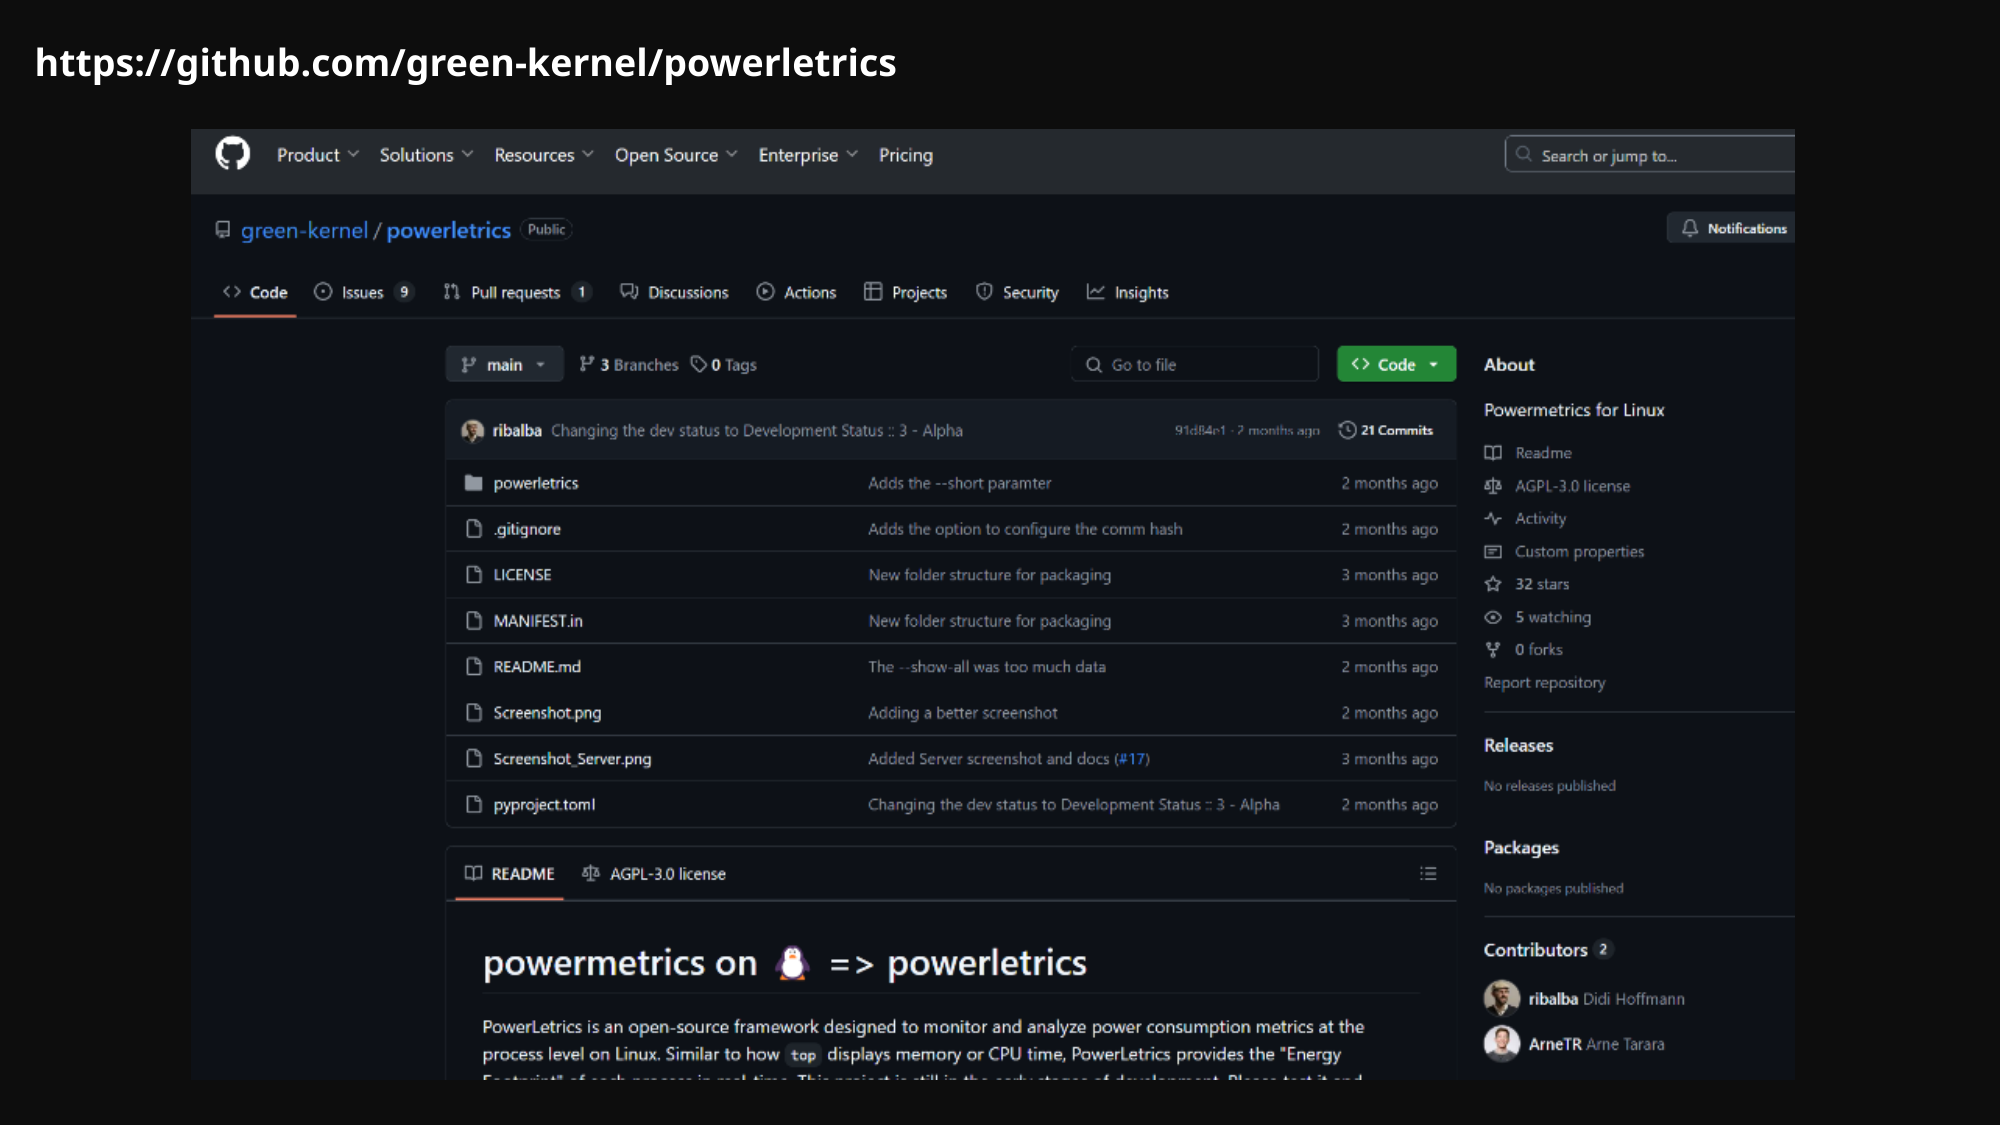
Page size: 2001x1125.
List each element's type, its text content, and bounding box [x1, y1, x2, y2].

text_box https://github.com/green-kernel/powerletrics [19, 31, 1178, 91]
picture [190, 129, 1795, 1081]
